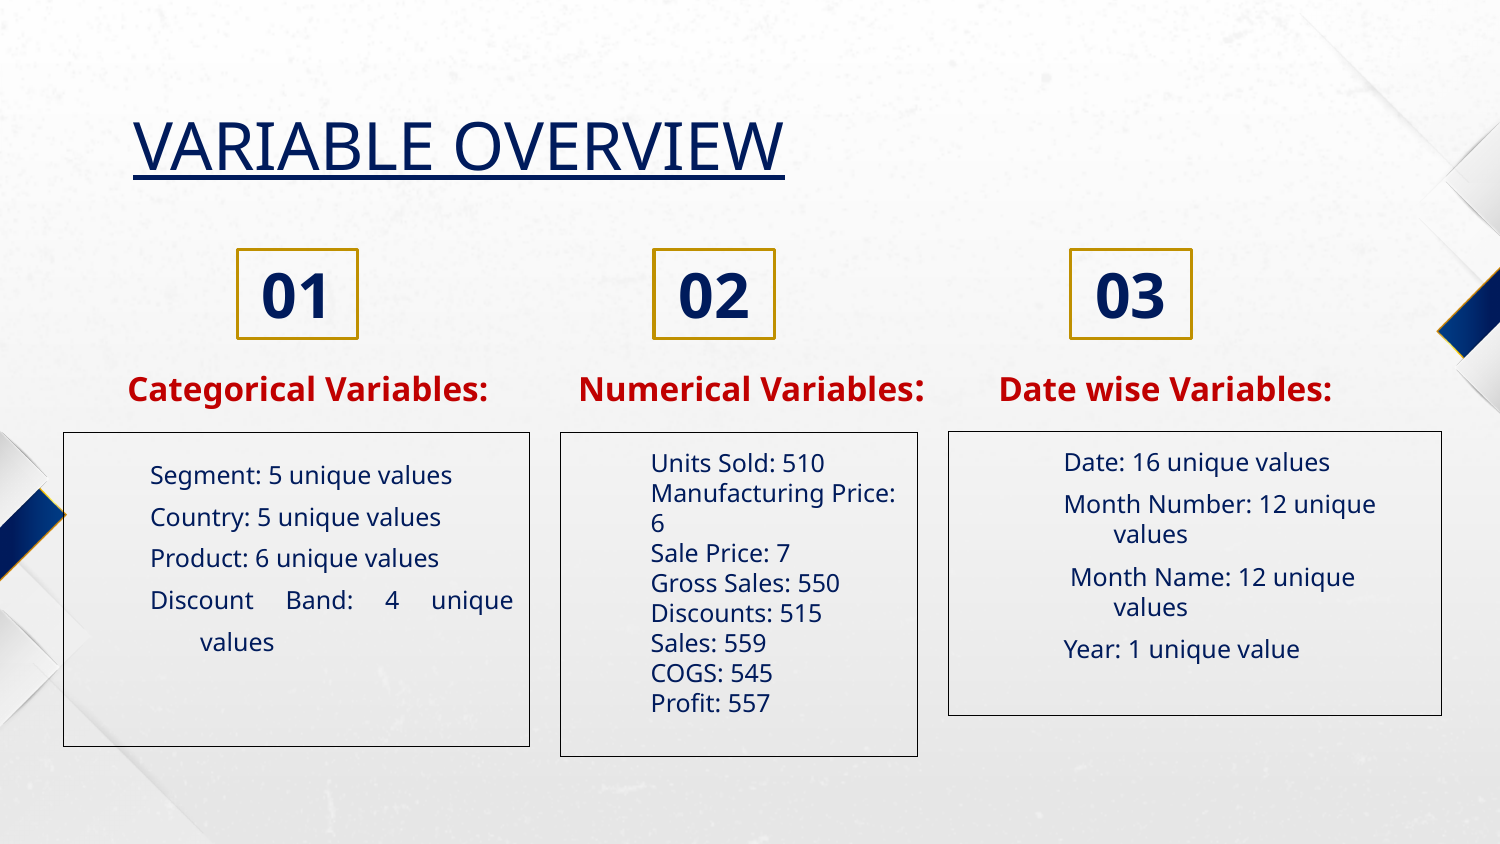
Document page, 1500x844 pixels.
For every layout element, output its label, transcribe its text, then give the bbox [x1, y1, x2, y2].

subtitle Date: 16 unique values Month Number: 12 unique values Month Name: 12 unique values Year: 1 unique value [948, 431, 1442, 716]
title 01 [237, 249, 358, 339]
title VARIABLE OVERVIEW [118, 88, 1382, 183]
title 02 [653, 249, 775, 339]
subtitle Segment: 5 unique values Country: 5 unique values Product: 6 unique values Discount Band: 4 unique values [63, 432, 530, 747]
subtitle Date wise Variables: [958, 347, 1488, 424]
subtitle Units Sold: 510 Manufacturing Price: 6 Sale Price: 7 Gross Sales: 550 Discounts: 515 Sales: 559 COGS: 545 Profit: 557 [560, 432, 918, 757]
subtitle Categorical Variables: [60, 347, 487, 424]
title 03 [1070, 249, 1192, 339]
picture [0, 0, 1500, 844]
subtitle Numerical Variables: [487, 347, 941, 424]
